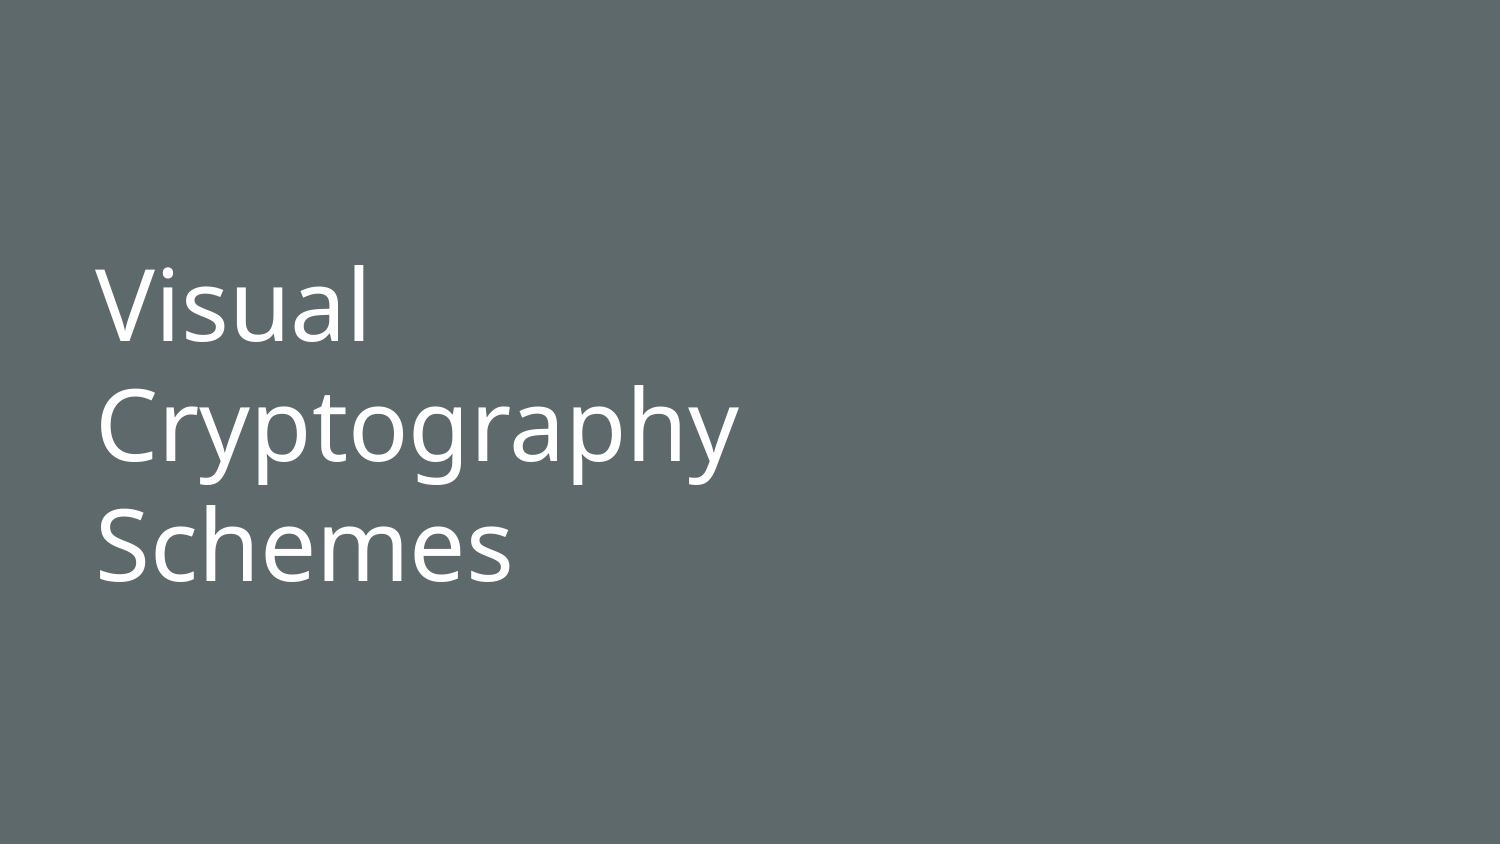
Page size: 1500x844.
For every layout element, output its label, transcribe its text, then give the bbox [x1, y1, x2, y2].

title Visual Cryptography Schemes [80, 86, 1003, 758]
